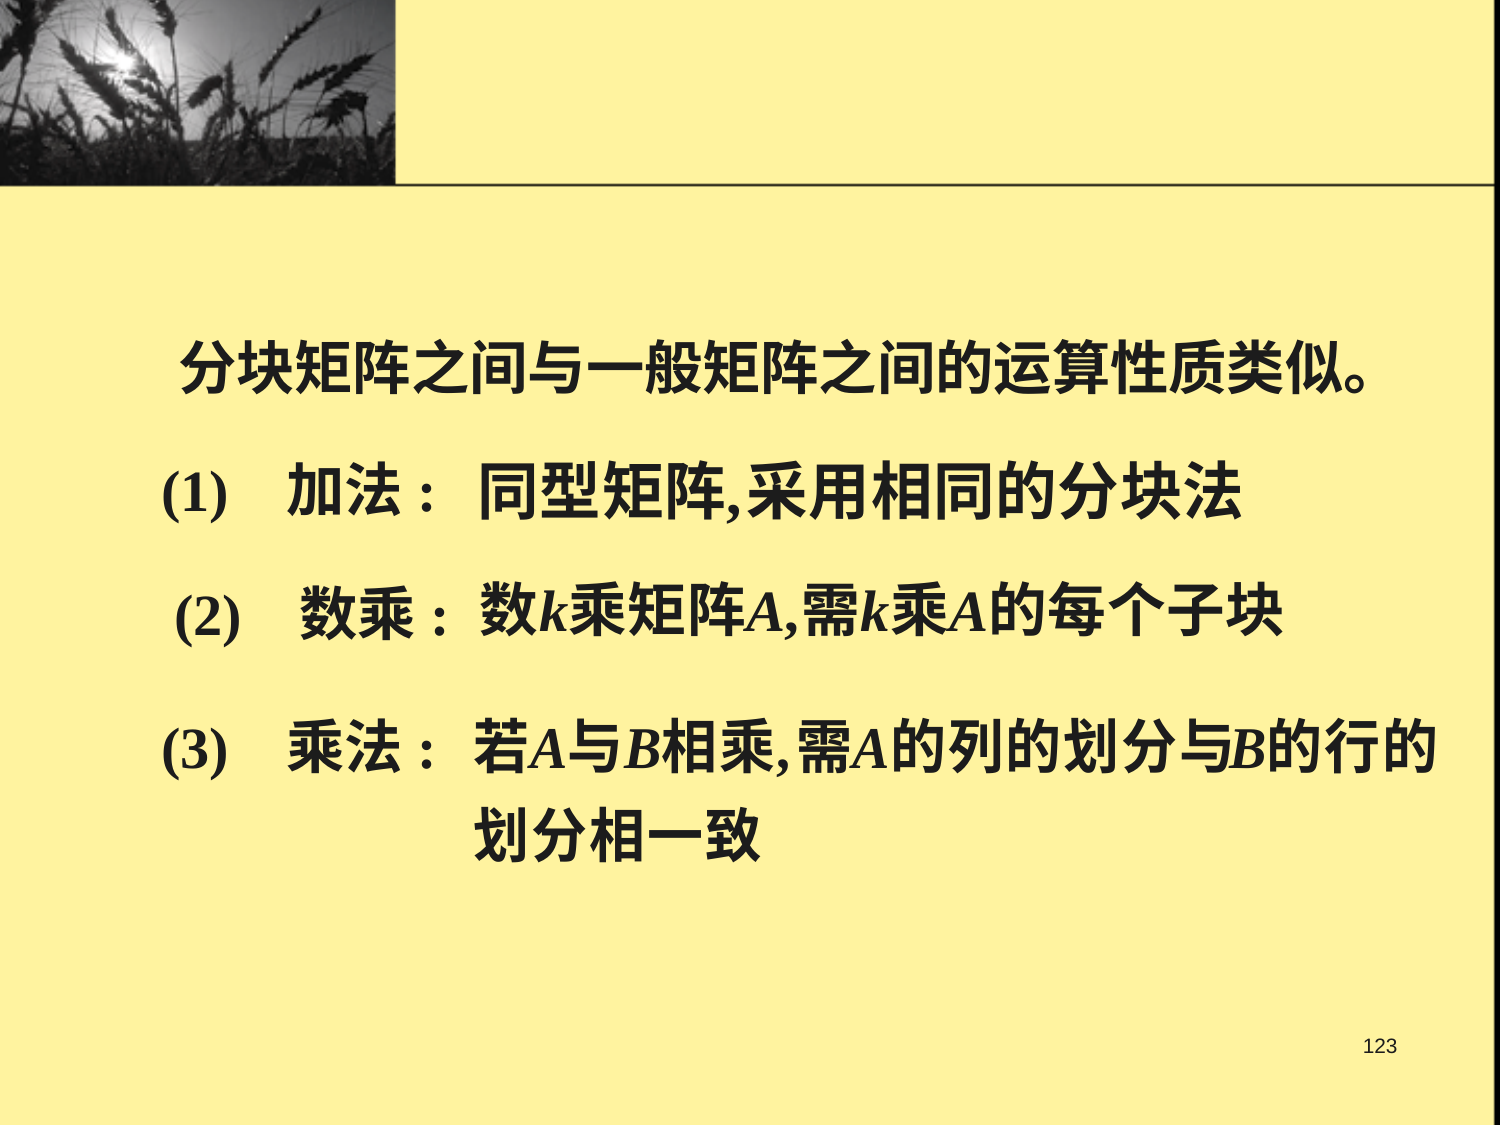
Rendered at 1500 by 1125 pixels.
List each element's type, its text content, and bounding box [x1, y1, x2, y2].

slide_number 123 [1200, 1025, 1413, 1100]
picture [0, 0, 1500, 1125]
text_box (3) 乘法: [146, 702, 452, 788]
text_box 分块矩阵之间与一般矩阵之间的运算性质类似。 [163, 323, 1417, 409]
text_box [481, 456, 1247, 530]
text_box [478, 576, 1287, 645]
text_box (2) 数乘: [159, 569, 506, 655]
text_box (1) 加法: [146, 446, 452, 531]
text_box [466, 712, 1443, 878]
